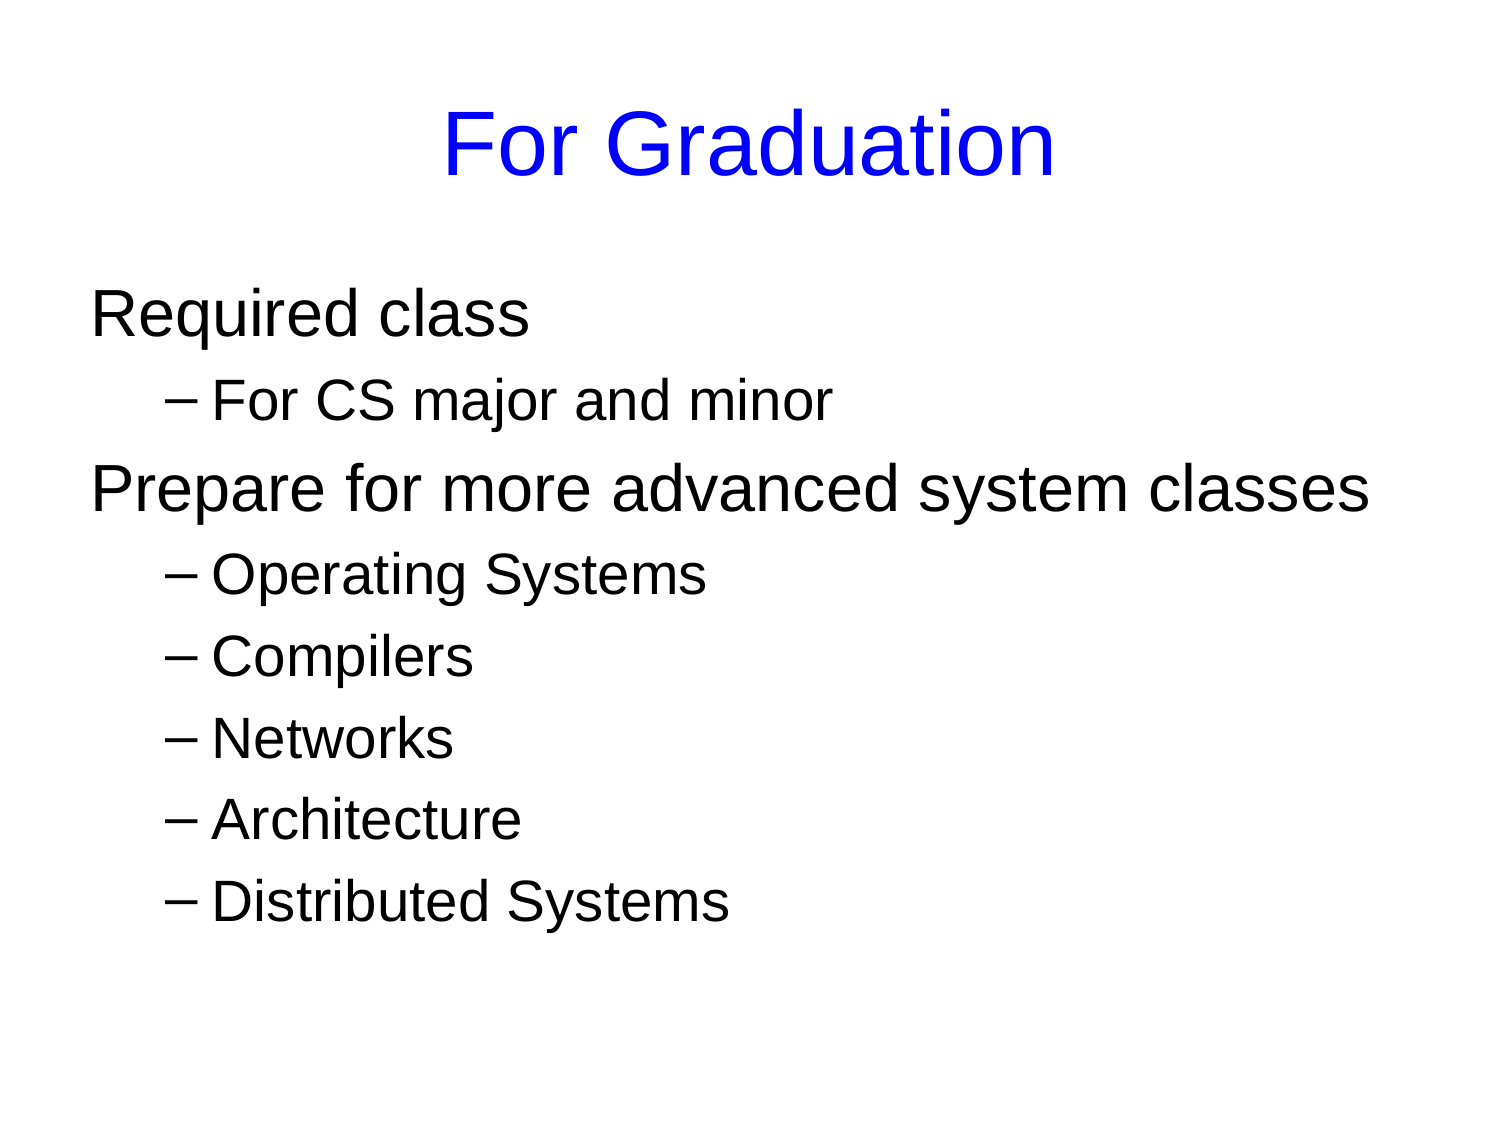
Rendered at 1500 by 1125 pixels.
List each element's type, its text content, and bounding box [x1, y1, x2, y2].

list Required class For CS major and minor Prepare for more advanced system classes Operating Systems Compilers Networks Architecture Distributed Systems [75, 262, 1425, 1005]
title For Graduation [75, 45, 1425, 233]
